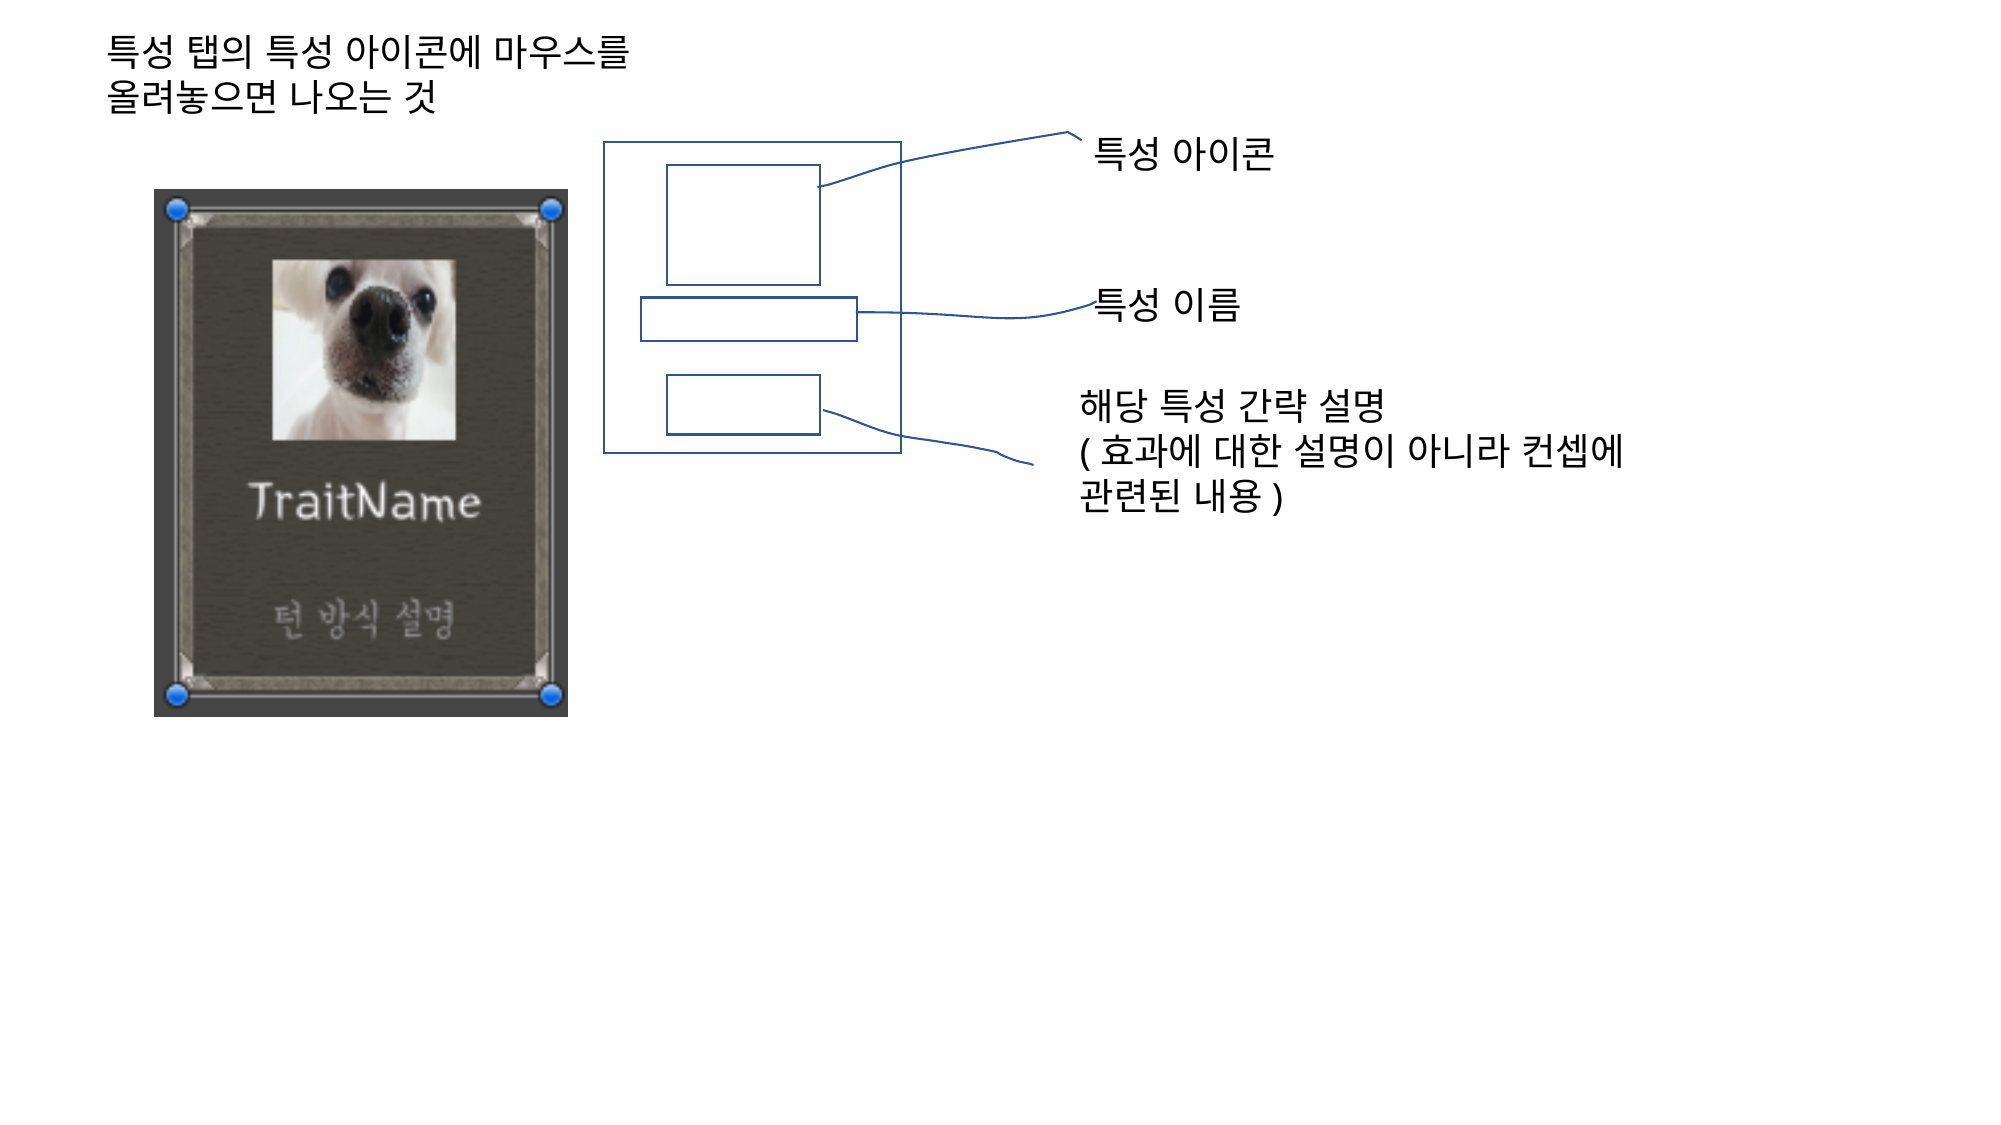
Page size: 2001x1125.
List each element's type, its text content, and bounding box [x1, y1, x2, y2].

text_box [666, 164, 821, 286]
text_box [666, 374, 821, 436]
picture [154, 189, 568, 717]
text_box [817, 130, 1083, 189]
text_box [603, 141, 902, 454]
text_box 해당 특성 간략 설명 (효과에 대한 설명이 아니라 컨셉에 관련된 내용) [1065, 375, 1744, 525]
text_box [822, 409, 1034, 466]
text_box [855, 300, 1098, 320]
text_box [640, 296, 858, 342]
text_box 특성 이름 [1078, 274, 1377, 335]
text_box 특성 아이콘 [1078, 123, 1449, 184]
text_box 특성 탭의 특성 아이콘에 마우스를 올려놓으면 나오는 것 [92, 21, 668, 127]
